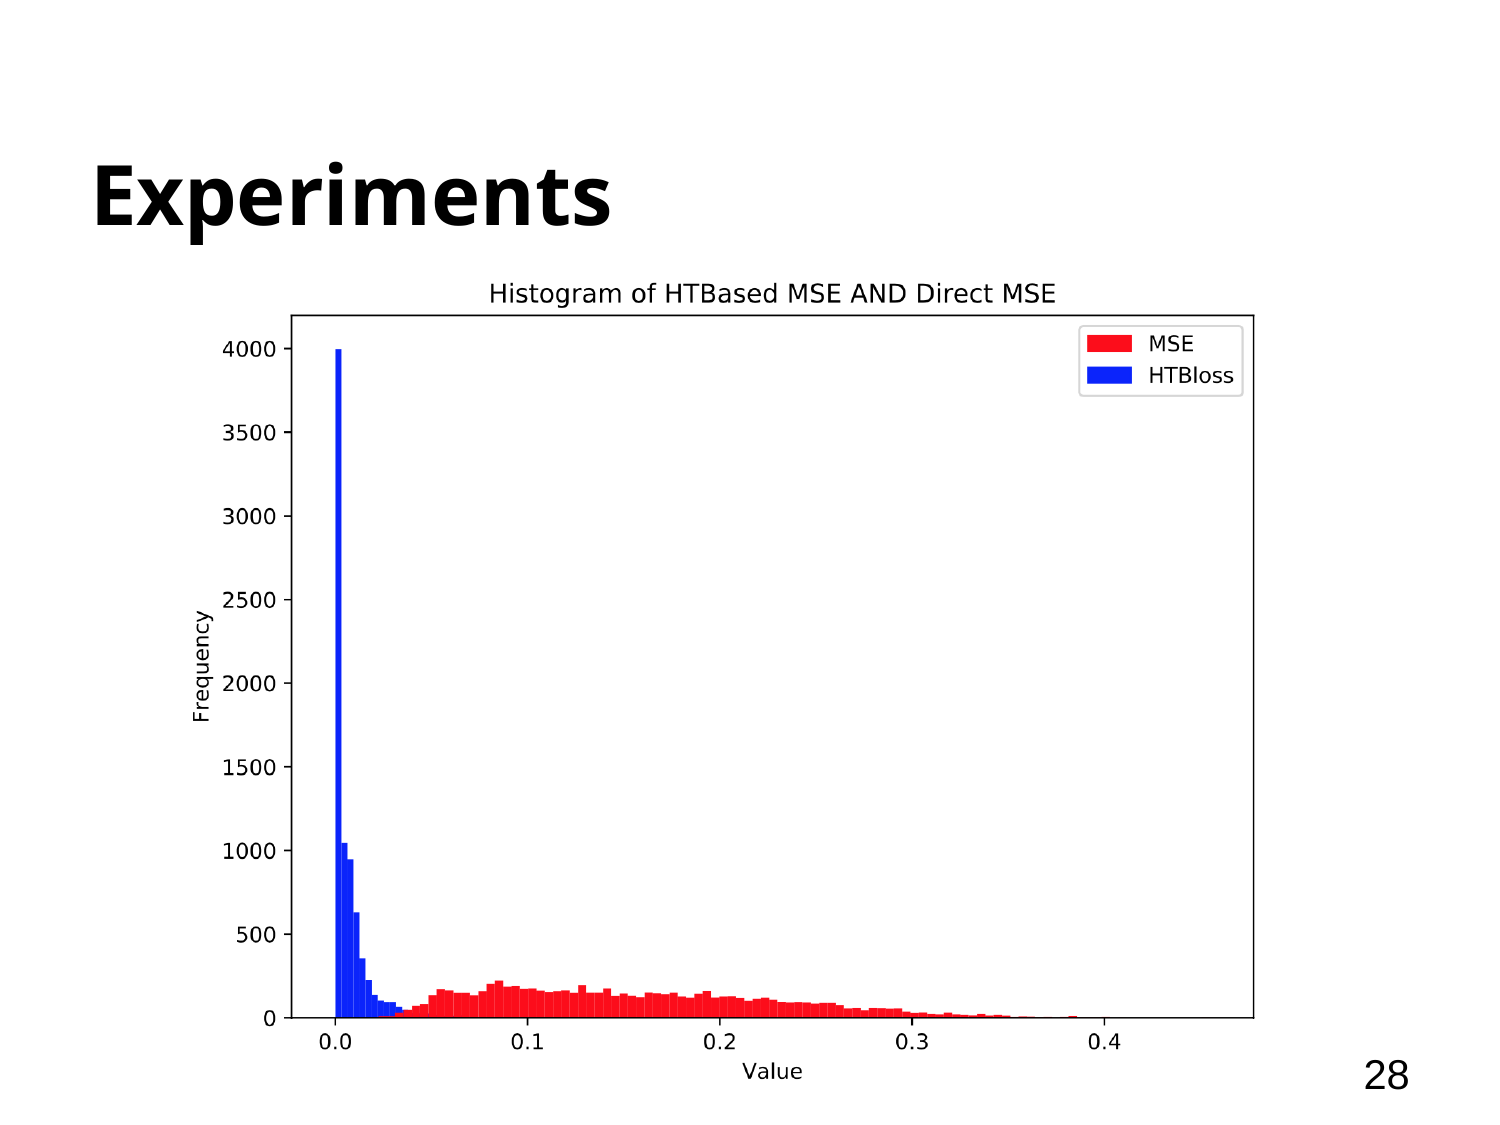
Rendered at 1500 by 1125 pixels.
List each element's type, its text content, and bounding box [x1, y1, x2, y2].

slide_number 28 [1289, 1042, 1425, 1103]
picture [159, 255, 1288, 1098]
title Experiments [74, 97, 1426, 286]
